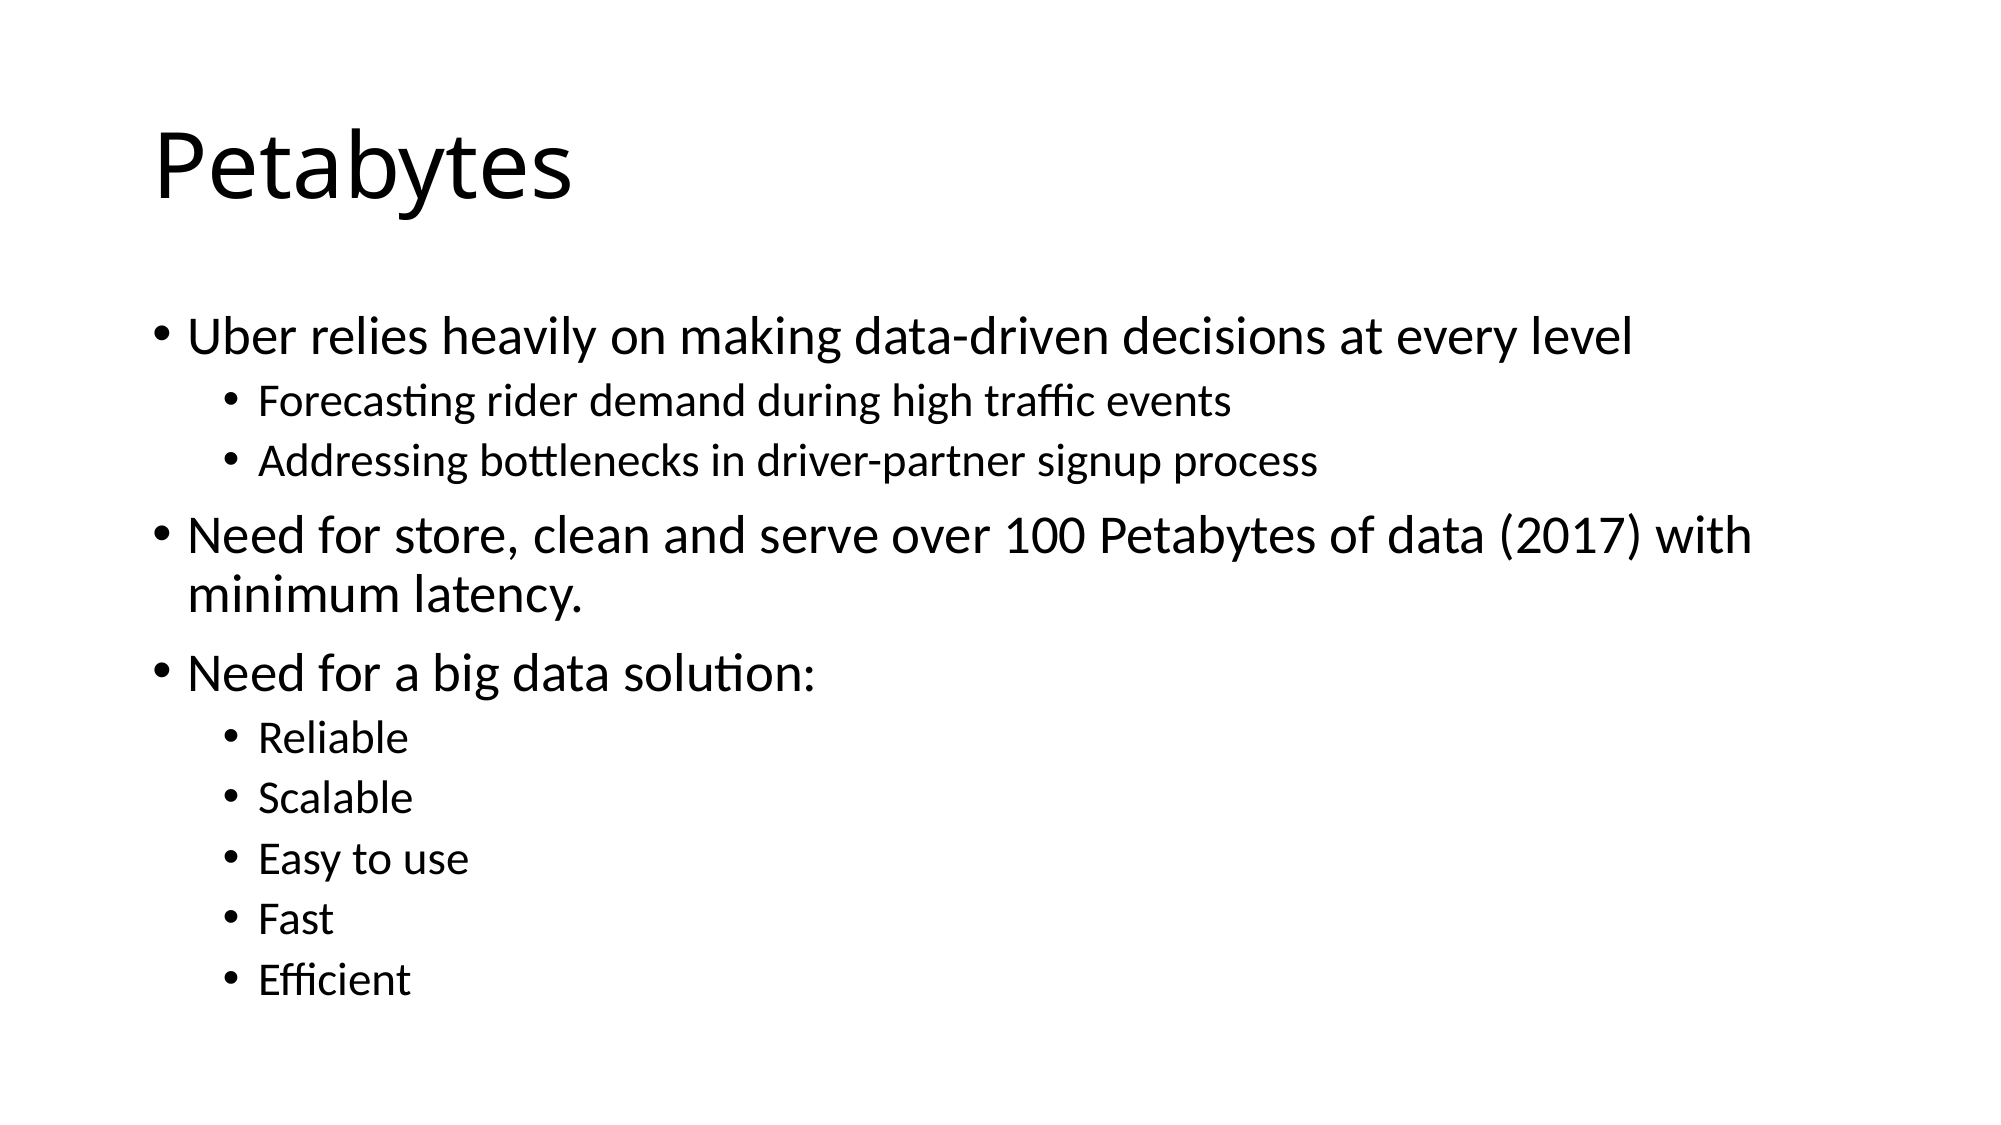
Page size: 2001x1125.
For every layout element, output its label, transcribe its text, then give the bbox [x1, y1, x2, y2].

list Uber relies heavily on making data-driven decisions at every level Forecasting rider demand during high traffic events Addressing bottlenecks in driver-partner signup process Need for store, clean and serve over 100 Petabytes of data (2017) with minimum latency. Need for a big data solution: Reliable Scalable Easy to use Fast Efficient [137, 299, 1863, 1014]
title Petabytes [137, 59, 1863, 278]
